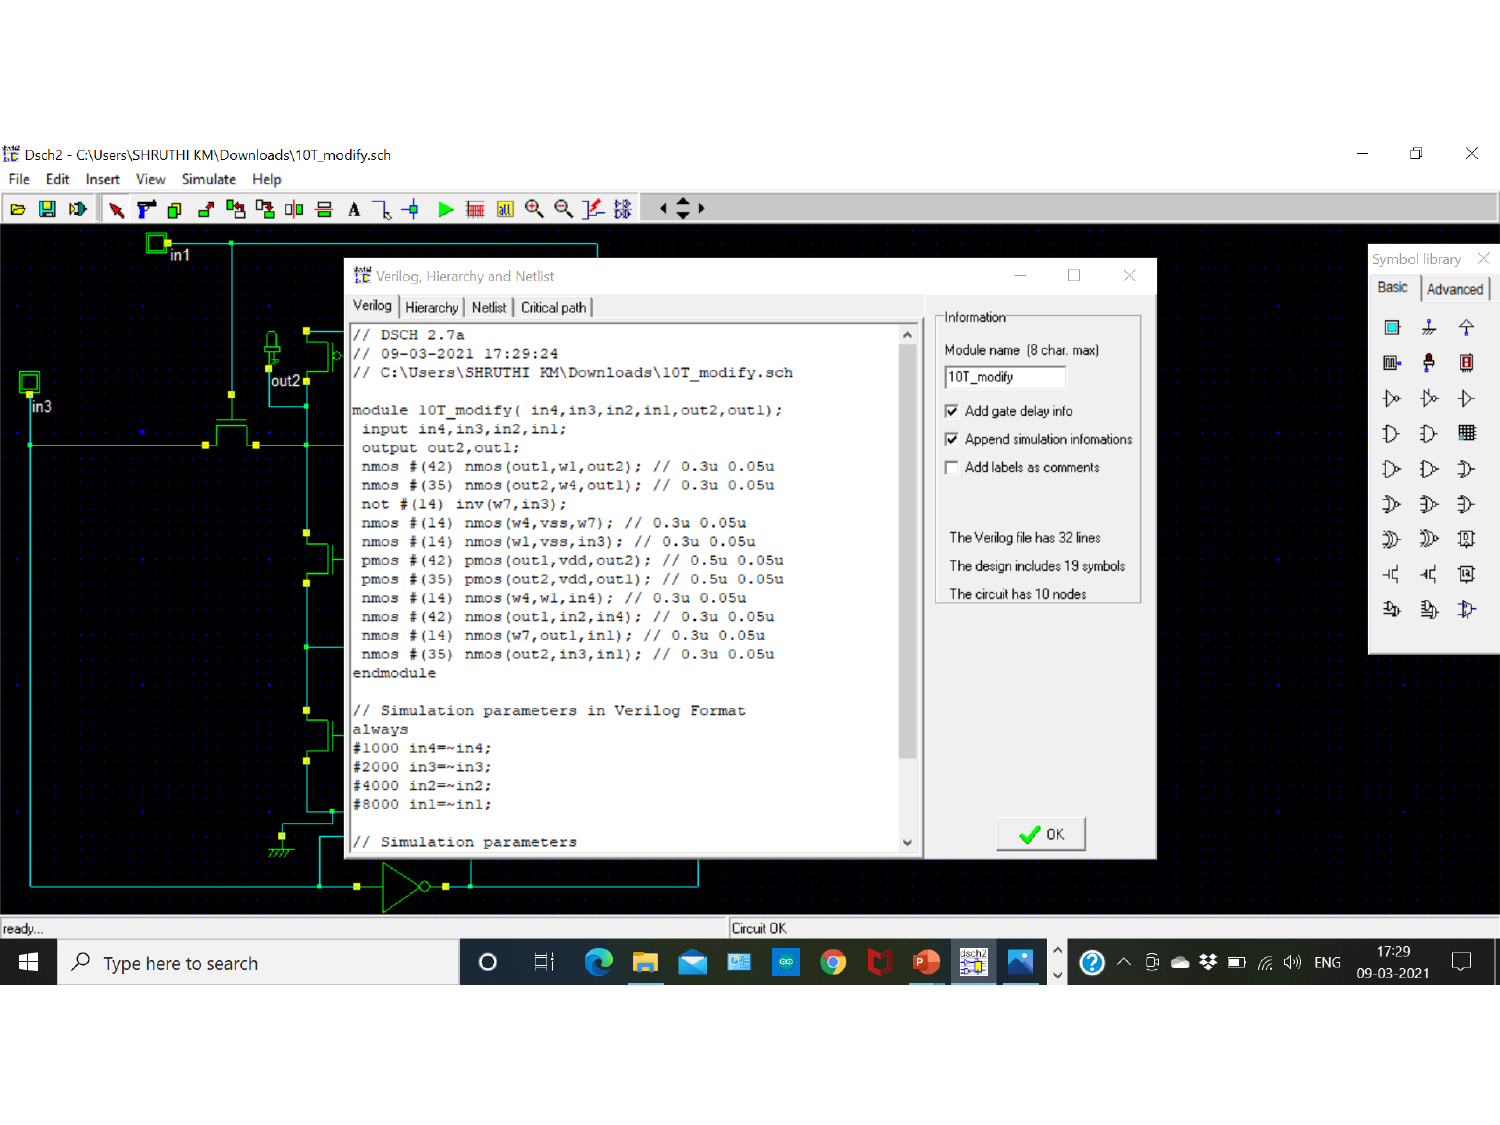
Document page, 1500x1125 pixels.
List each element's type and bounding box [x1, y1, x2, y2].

picture [0, 140, 1500, 985]
